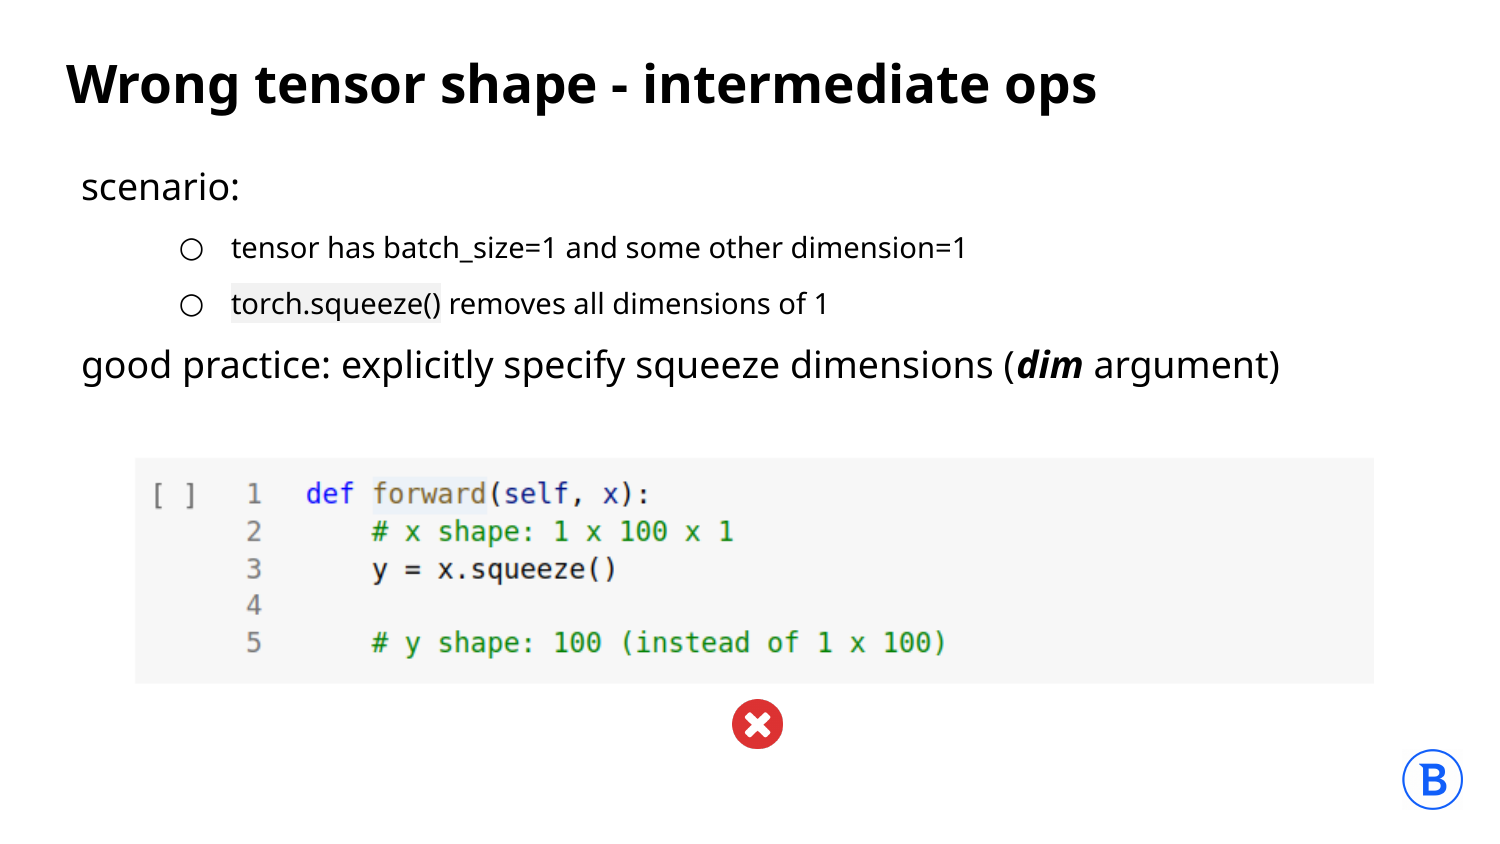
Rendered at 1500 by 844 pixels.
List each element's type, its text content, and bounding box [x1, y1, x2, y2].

picture [732, 699, 783, 750]
picture [1402, 749, 1463, 810]
list scenario: tensor has batch_size=1 and some other dimension=1 torch.squeeze() removes all dimensions of 1 good practice: explicitly specify squeeze dimensions (dim argument) [66, 148, 1449, 794]
picture [111, 451, 1374, 687]
title Wrong tensor shape - intermediate ops [51, 35, 1449, 130]
